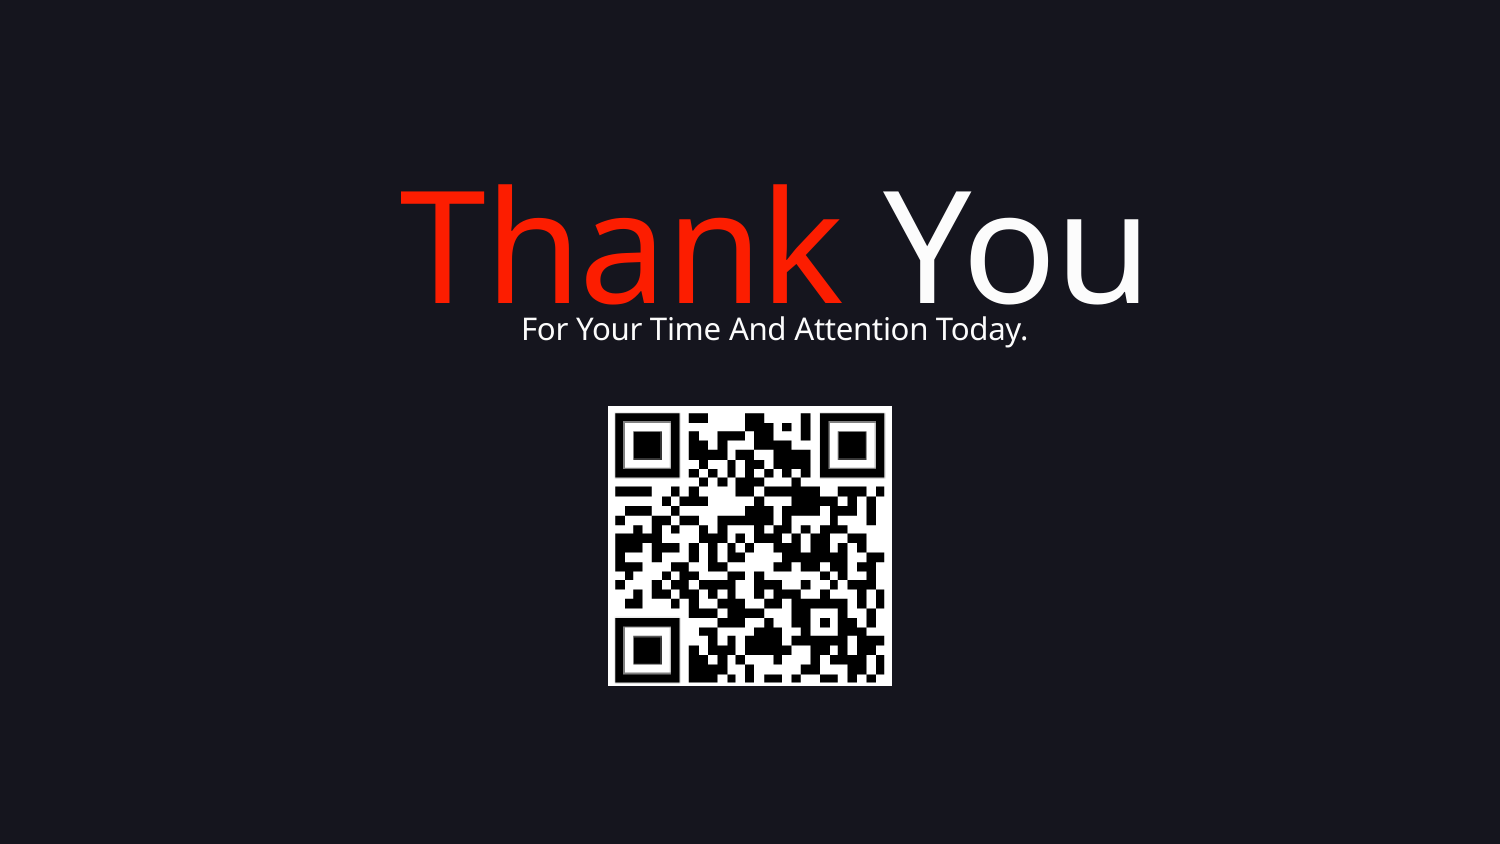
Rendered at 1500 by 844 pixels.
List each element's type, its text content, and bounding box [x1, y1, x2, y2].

text_box For Your Time And Attention Today. [506, 299, 1068, 347]
picture [608, 406, 892, 686]
text_box Thank You [385, 99, 1190, 335]
